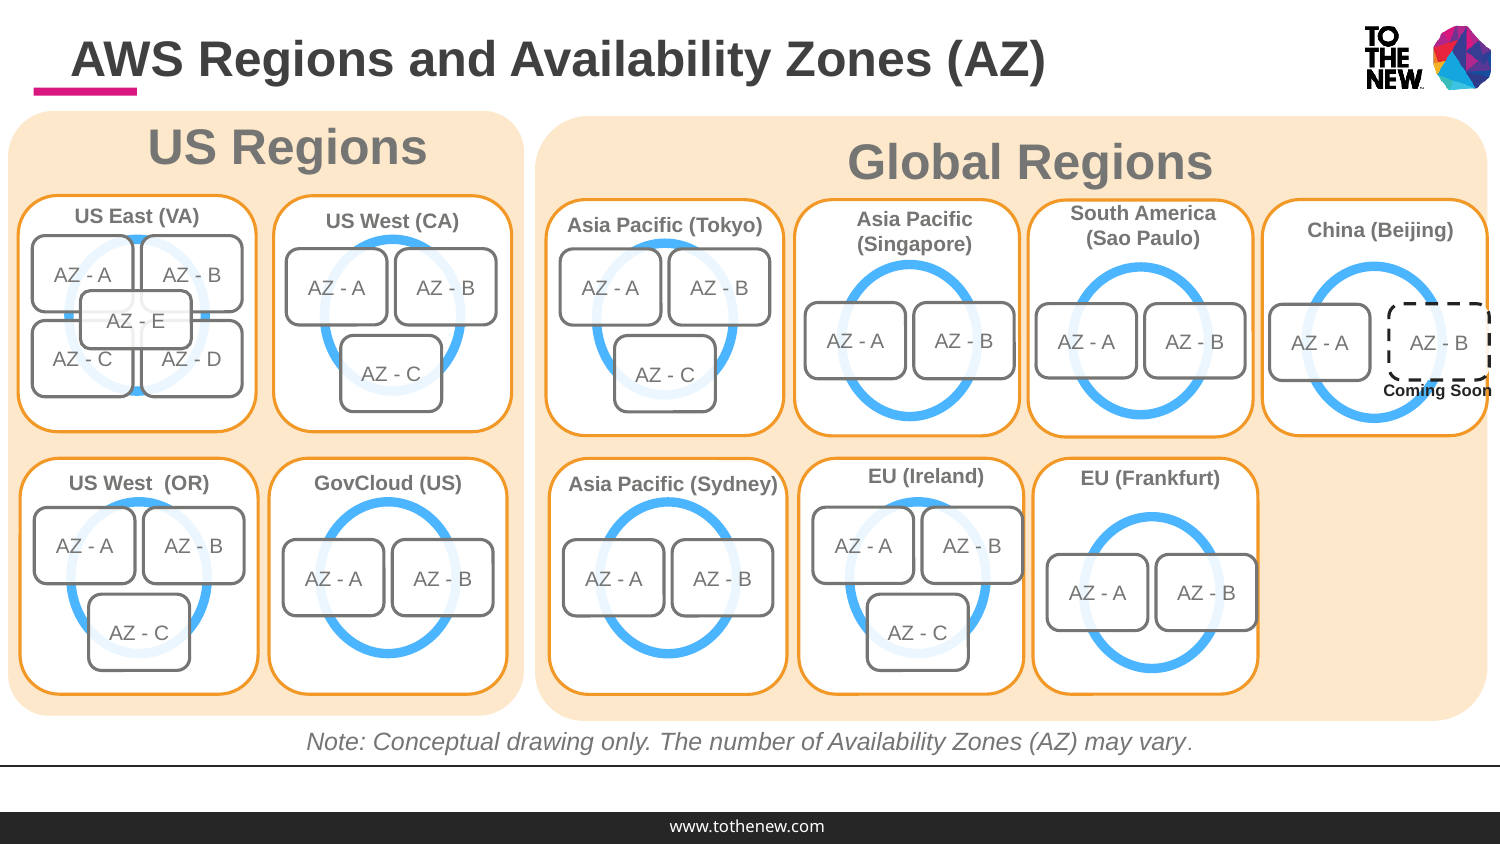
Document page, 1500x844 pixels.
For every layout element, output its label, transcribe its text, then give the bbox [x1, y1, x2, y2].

text_box [1315, 266, 1433, 372]
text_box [273, 195, 512, 432]
title AWS Regions and Availability Zones (AZ) [55, 18, 1402, 130]
text_box [855, 387, 964, 417]
text_box [852, 264, 968, 300]
text_box [1275, 199, 1475, 209]
text_box [1315, 381, 1407, 419]
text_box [804, 302, 1015, 379]
text_box [1097, 639, 1206, 669]
text_box AZ - B [1388, 303, 1490, 372]
text_box [1028, 215, 1254, 438]
text_box Note: Conceptual drawing only. The number of Availability Zones (AZ) may vary. [0, 718, 1500, 764]
text_box [1032, 471, 1258, 695]
text_box [1094, 516, 1210, 552]
text_box [898, 501, 938, 505]
text_box Asia Pacific (Sydney) [545, 462, 801, 503]
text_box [1035, 303, 1246, 379]
text_box AZ - A [1269, 304, 1371, 381]
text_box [812, 506, 1023, 671]
text_box Coming Soon [1351, 372, 1500, 409]
text_box EU (Frankfurt) [1042, 456, 1259, 498]
text_box US Regions [34, 107, 542, 189]
text_box [610, 503, 727, 538]
text_box [613, 624, 723, 654]
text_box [268, 458, 508, 695]
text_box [563, 539, 774, 617]
text_box [1086, 386, 1195, 415]
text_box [1046, 554, 1257, 631]
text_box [545, 199, 784, 436]
text_box South America (Sao Paulo) [1035, 192, 1252, 257]
text_box [572, 458, 764, 462]
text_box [17, 194, 257, 432]
text_box [8, 115, 525, 716]
text_box [1082, 266, 1199, 302]
text_box [794, 239, 1020, 436]
text_box [535, 115, 1488, 721]
text_box [549, 503, 788, 695]
text_box [1262, 250, 1488, 436]
text_box Global Regions [715, 121, 1346, 204]
picture [1350, 0, 1500, 116]
text_box [798, 459, 1024, 695]
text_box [19, 458, 259, 695]
text_box Asia Pacific (Singapore) [783, 198, 1035, 239]
text_box China (Beijing) [1252, 209, 1500, 250]
text_box EU (Ireland) [826, 455, 1027, 496]
